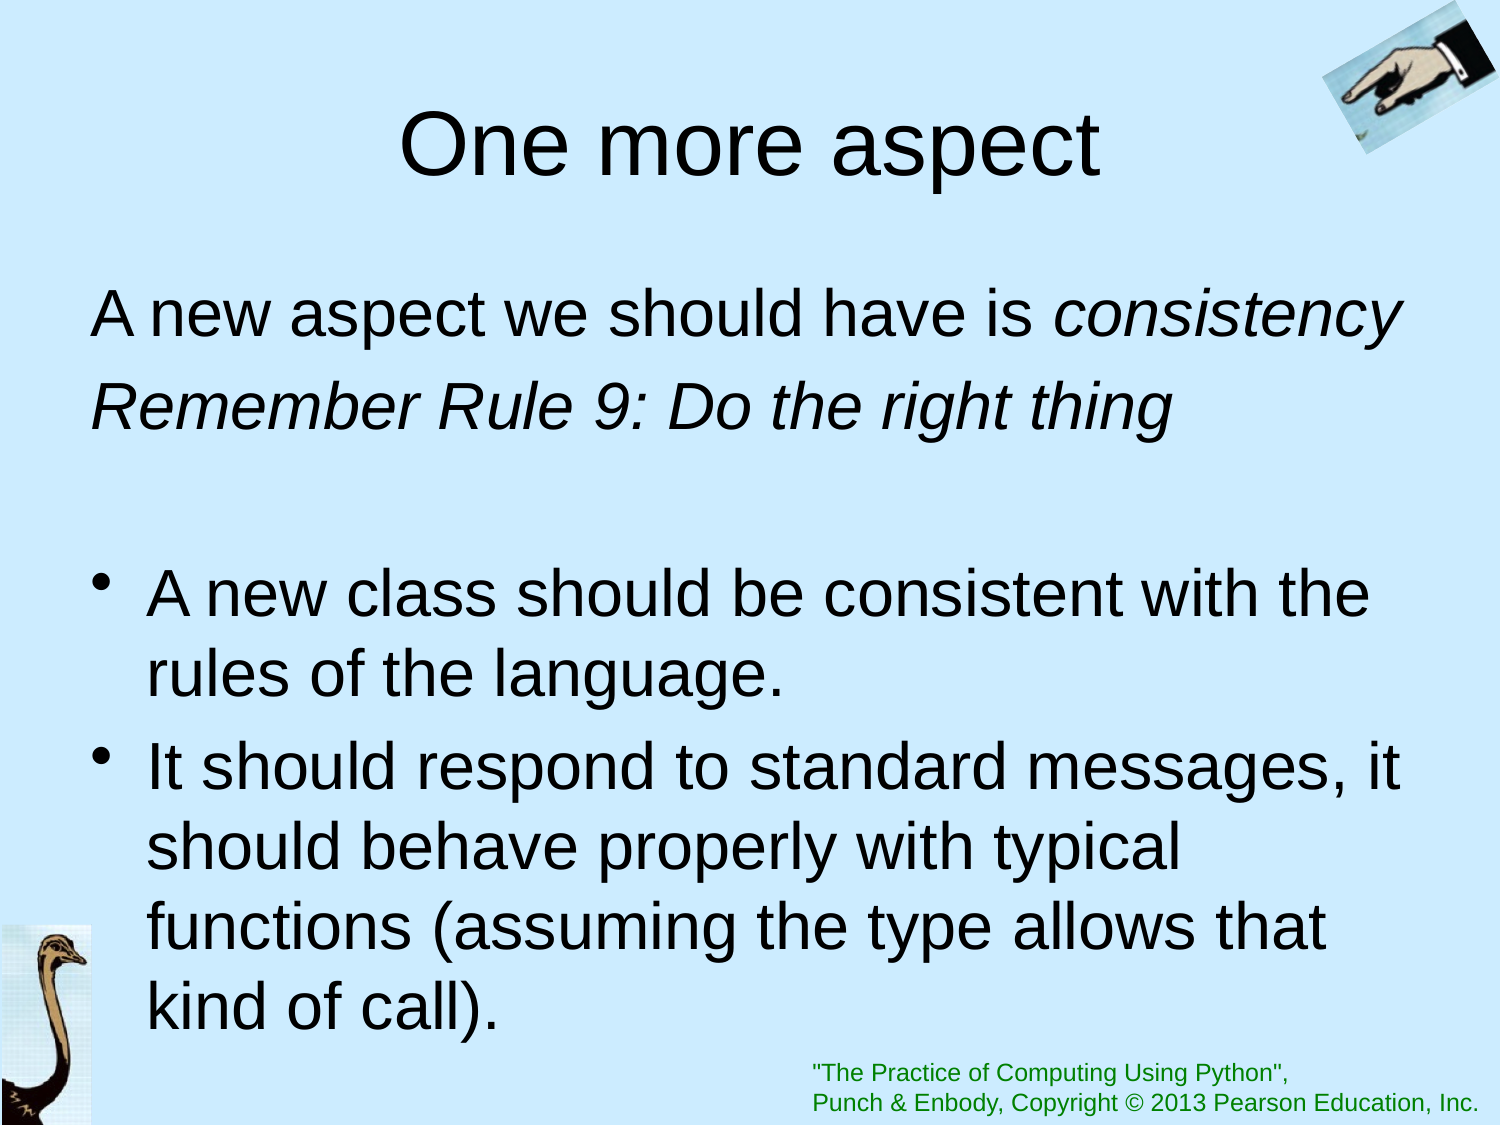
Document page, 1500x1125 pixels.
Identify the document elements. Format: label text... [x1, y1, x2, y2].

title One more aspect [75, 45, 1425, 233]
picture [1378, 0, 1499, 120]
list A new aspect we should have is consistency Remember Rule 9: Do the right thing A new class should be consistent with the rules of the language. It should respond to standard messages, it should behave properly with typical functions (assuming the type allows that kind of call). [75, 262, 1425, 1005]
picture [2, 924, 92, 1125]
